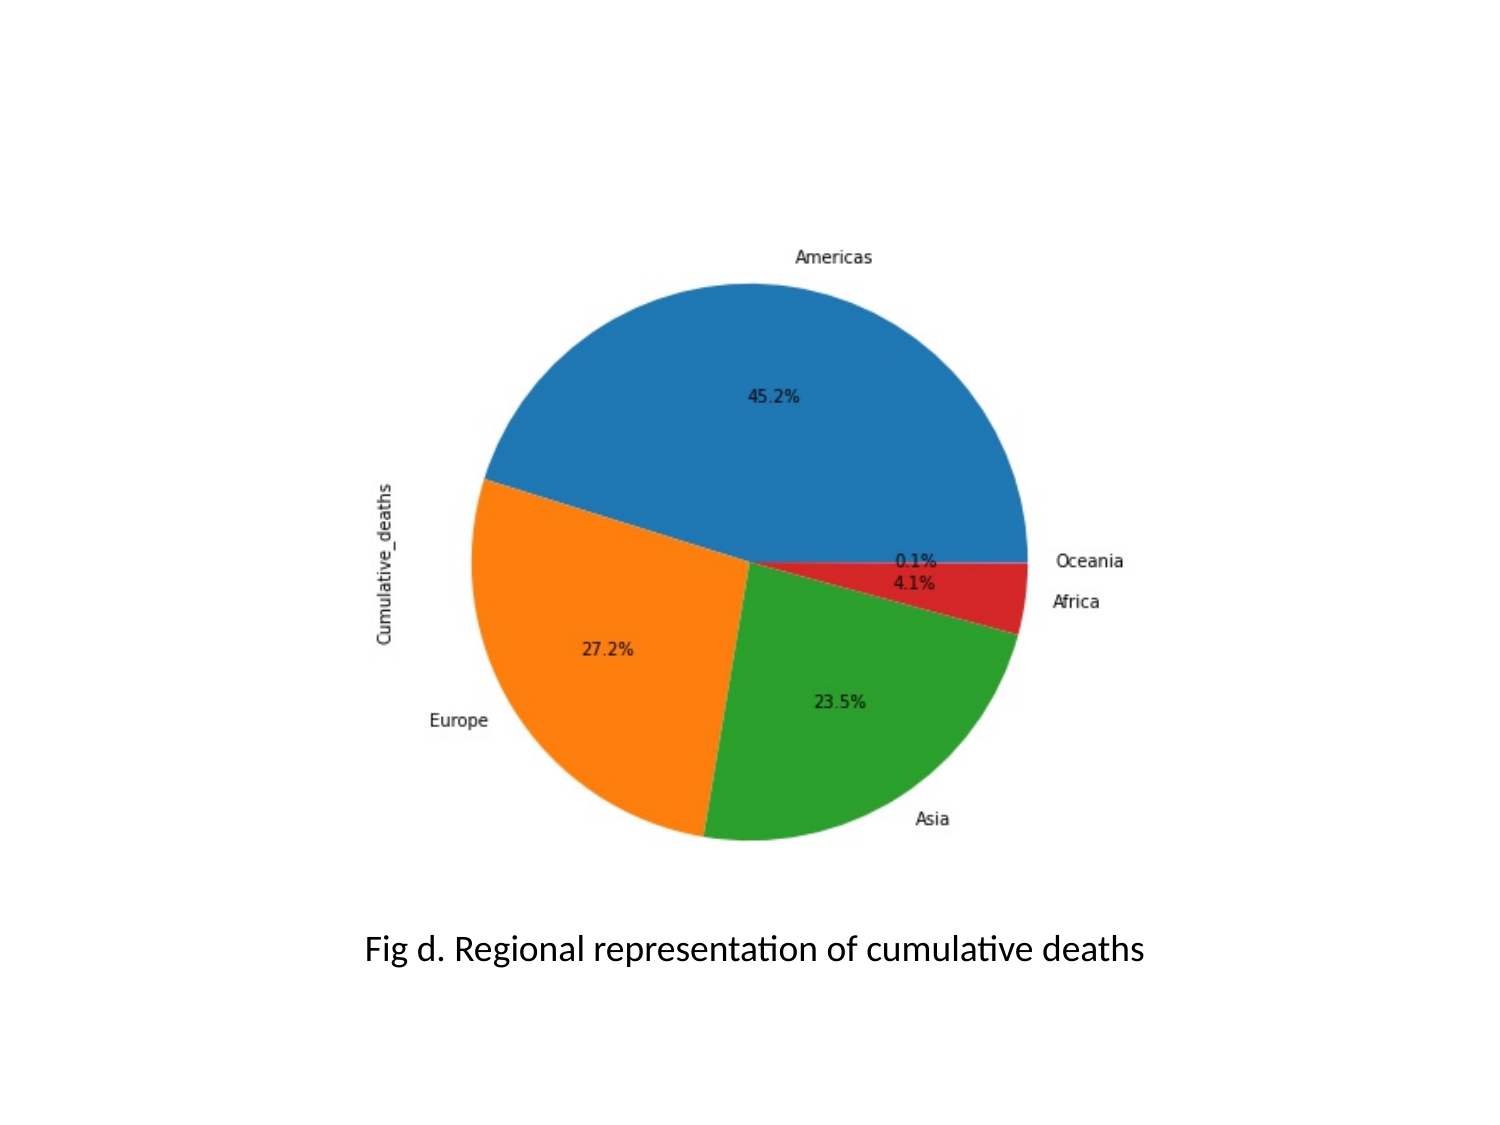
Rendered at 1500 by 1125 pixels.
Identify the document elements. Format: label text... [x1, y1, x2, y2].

text_box Fig d. Regional representation of cumulative deaths [349, 916, 1287, 977]
picture [262, 196, 1238, 929]
